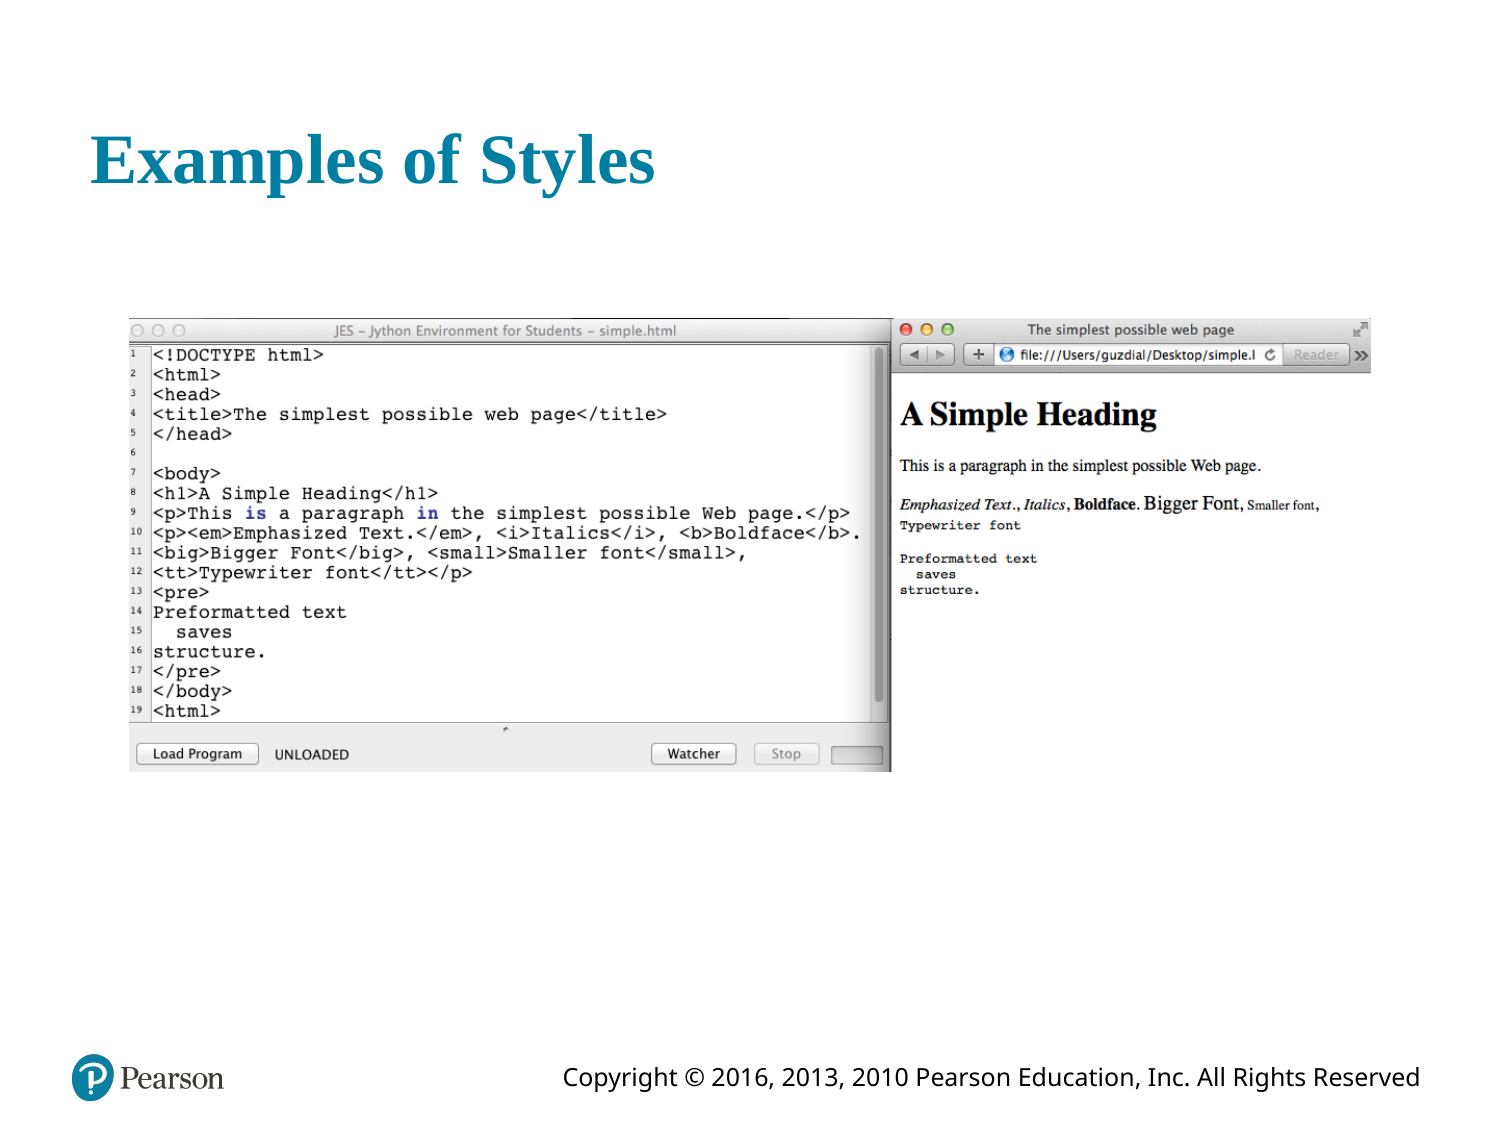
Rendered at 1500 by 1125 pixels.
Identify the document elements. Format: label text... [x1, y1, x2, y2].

picture [72, 1087, 83, 1101]
picture [72, 1054, 88, 1070]
picture [128, 318, 1372, 773]
picture [80, 1063, 106, 1088]
title Examples of Styles [75, 0, 1425, 213]
picture [98, 1054, 224, 1101]
